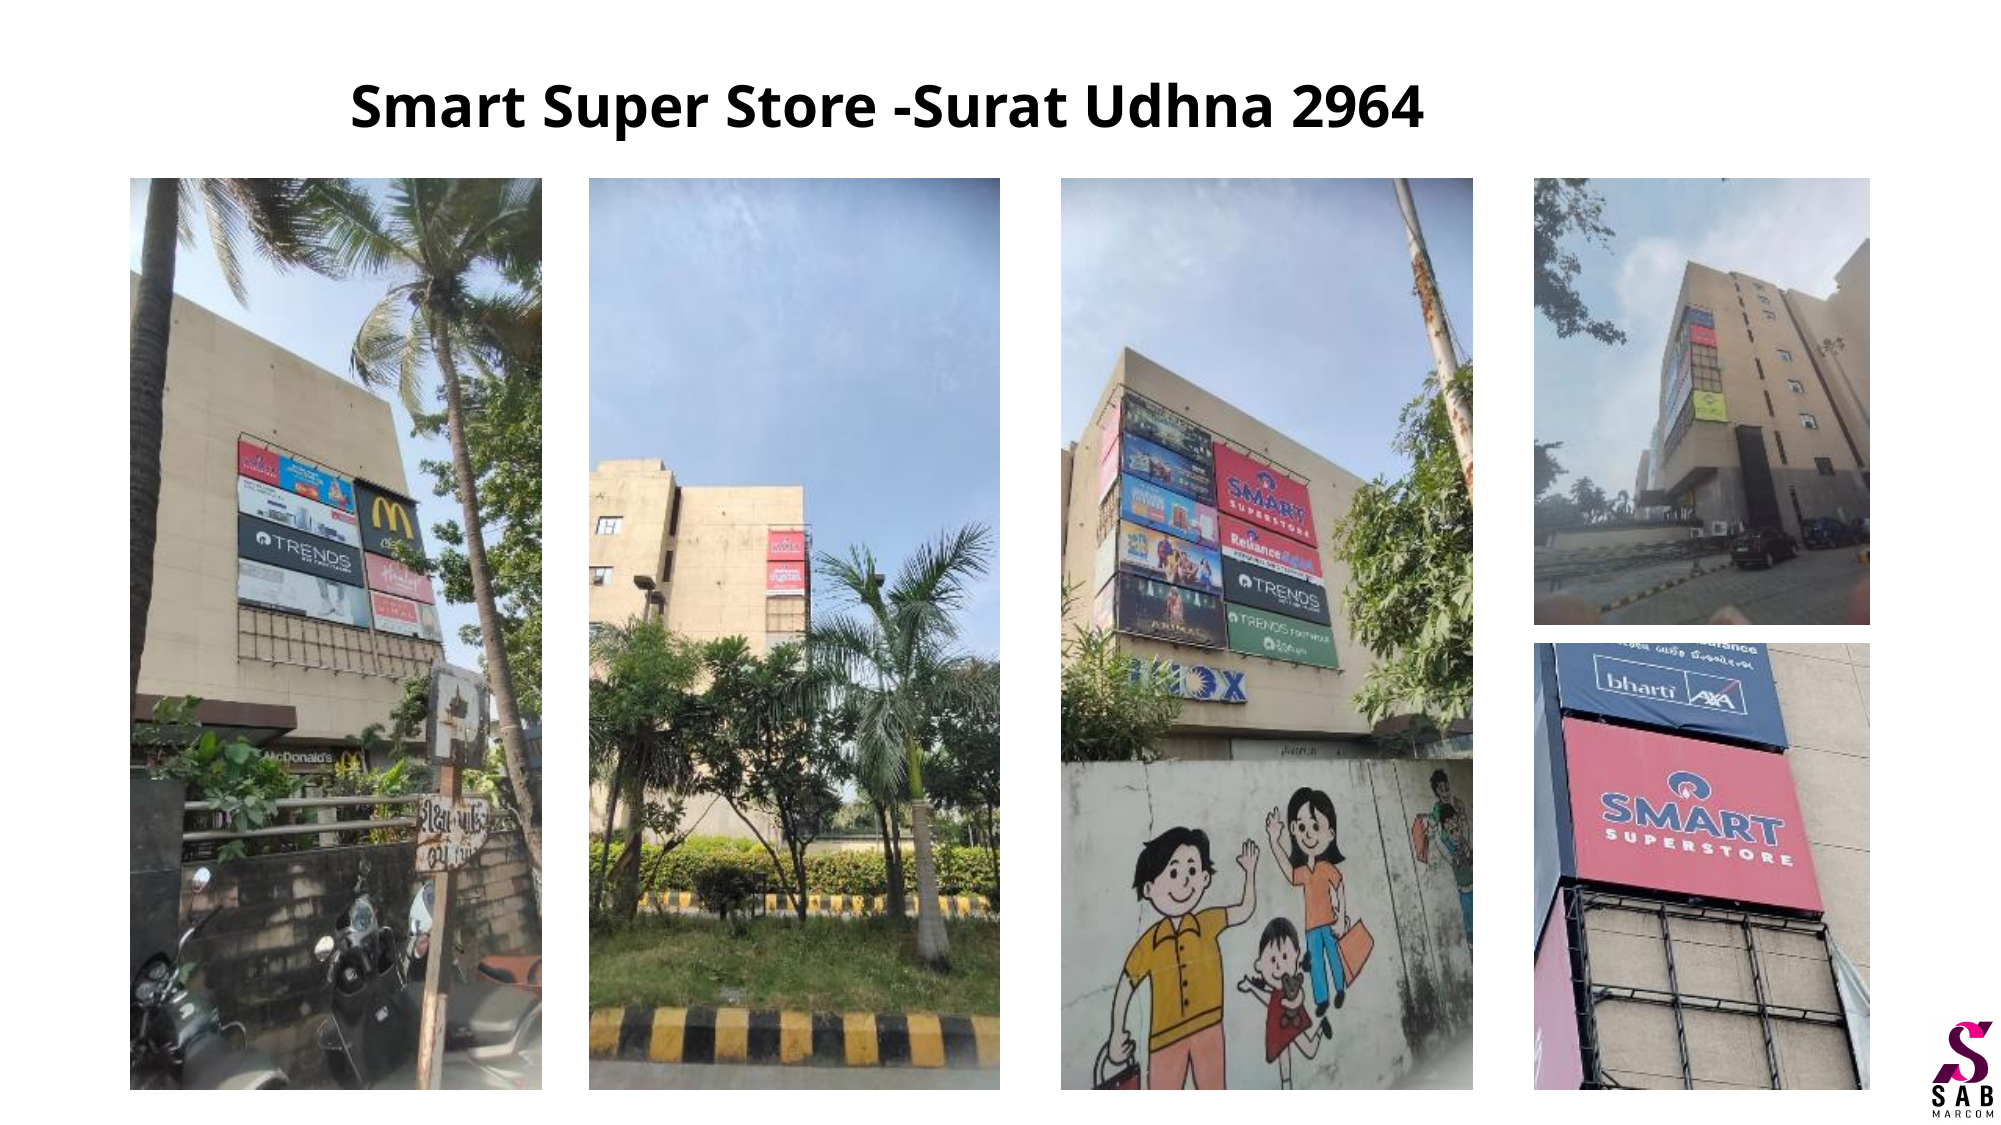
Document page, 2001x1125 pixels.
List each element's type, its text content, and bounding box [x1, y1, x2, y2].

picture [1924, 1012, 2000, 1125]
picture [588, 178, 1000, 1090]
text_box Smart Super Store -Surat Udhna 2964 [335, 0, 1589, 218]
picture [1534, 178, 1870, 625]
picture [1534, 643, 1870, 1090]
picture [1061, 178, 1473, 1090]
picture [130, 178, 542, 1090]
